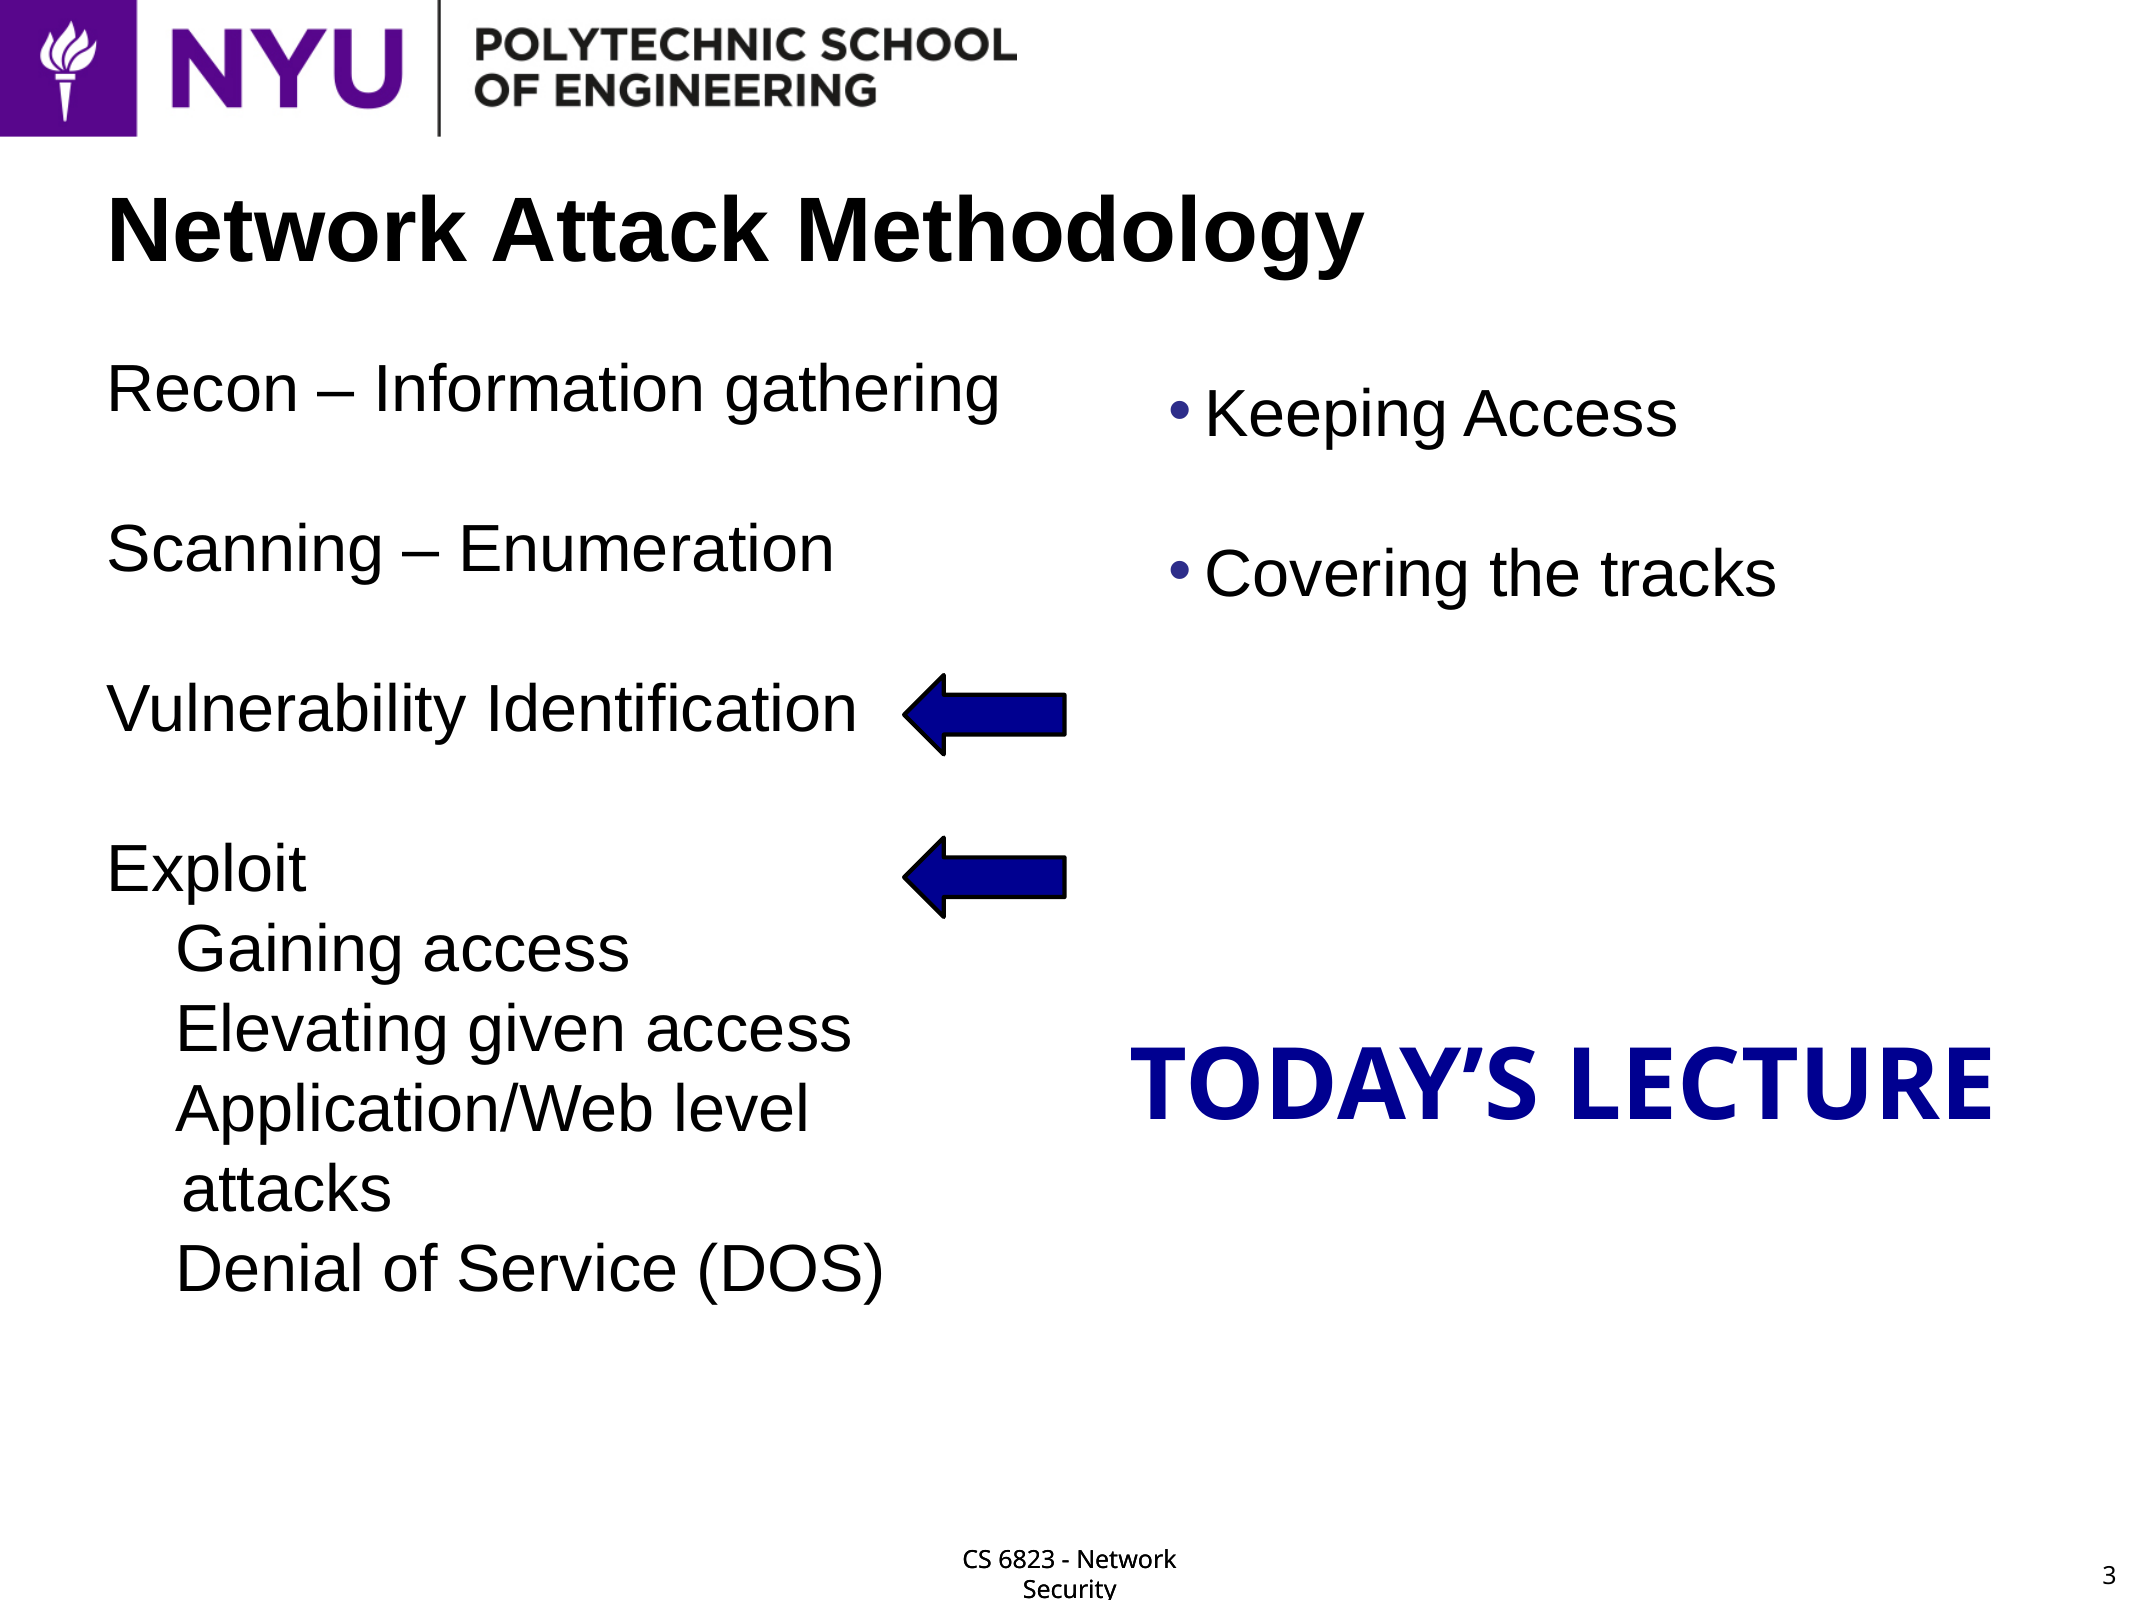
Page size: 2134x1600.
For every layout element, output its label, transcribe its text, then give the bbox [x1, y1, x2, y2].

text_box Keeping Access Covering the tracks [1154, 362, 2030, 618]
list Recon – Information gathering Scanning – Enumeration Vulnerability Identification Exploit Gaining access Elevating given access Application/Web level attacks Denial of Service (DOS) [91, 337, 1042, 1600]
title Network Attack Methodology [91, 162, 2012, 299]
picture [0, 0, 1017, 138]
text_box TODAY’S LECTURE [1114, 1012, 2012, 1148]
text_box CS 6823 - Network Security [1042, 1559, 1228, 1589]
slide_number 3 [2086, 1551, 2132, 1599]
text_box [904, 837, 1065, 917]
text_box [904, 675, 1065, 755]
